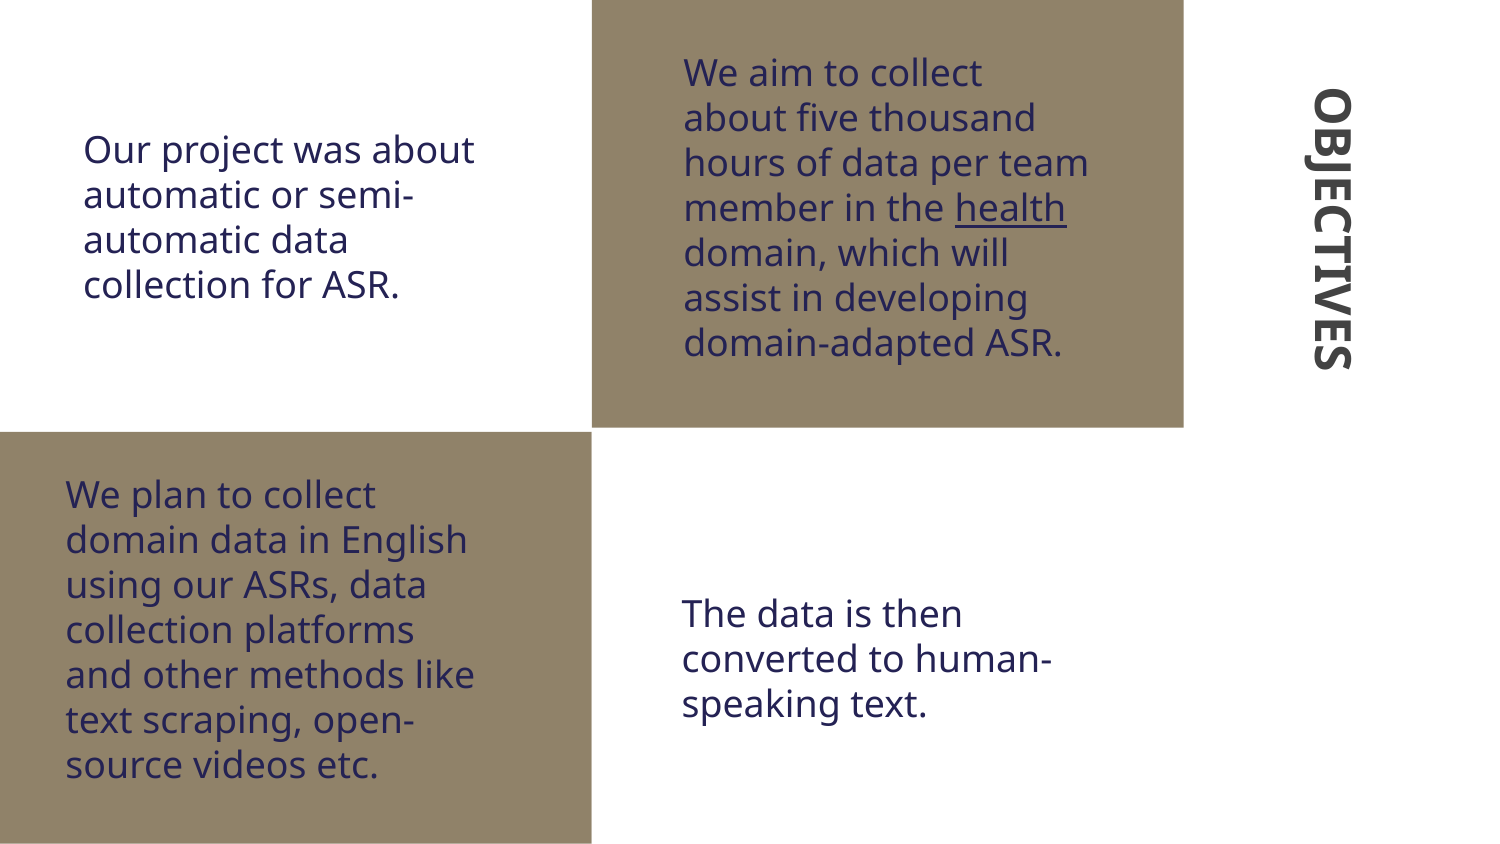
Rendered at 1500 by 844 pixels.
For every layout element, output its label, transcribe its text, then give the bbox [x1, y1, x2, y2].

title We plan to collect domain data in English using our ASRs, data collection platforms and other methods like text scraping, open-source videos etc. [50, 687, 507, 801]
title Our project was about automatic or semi-automatic data collection for ASR. [68, 215, 540, 322]
text_box [0, 431, 591, 844]
text_box [591, 0, 1184, 428]
text_box The data is then converted to human-speaking text. [666, 615, 1106, 741]
title We aim to collect about five thousand hours of data per team member in the health domain, which will assist in developing domain-adapted ASR. [668, 254, 1108, 380]
text_box [0, 0, 592, 431]
text_box [591, 431, 1184, 844]
title OBJECTIVES [1295, 71, 1376, 549]
